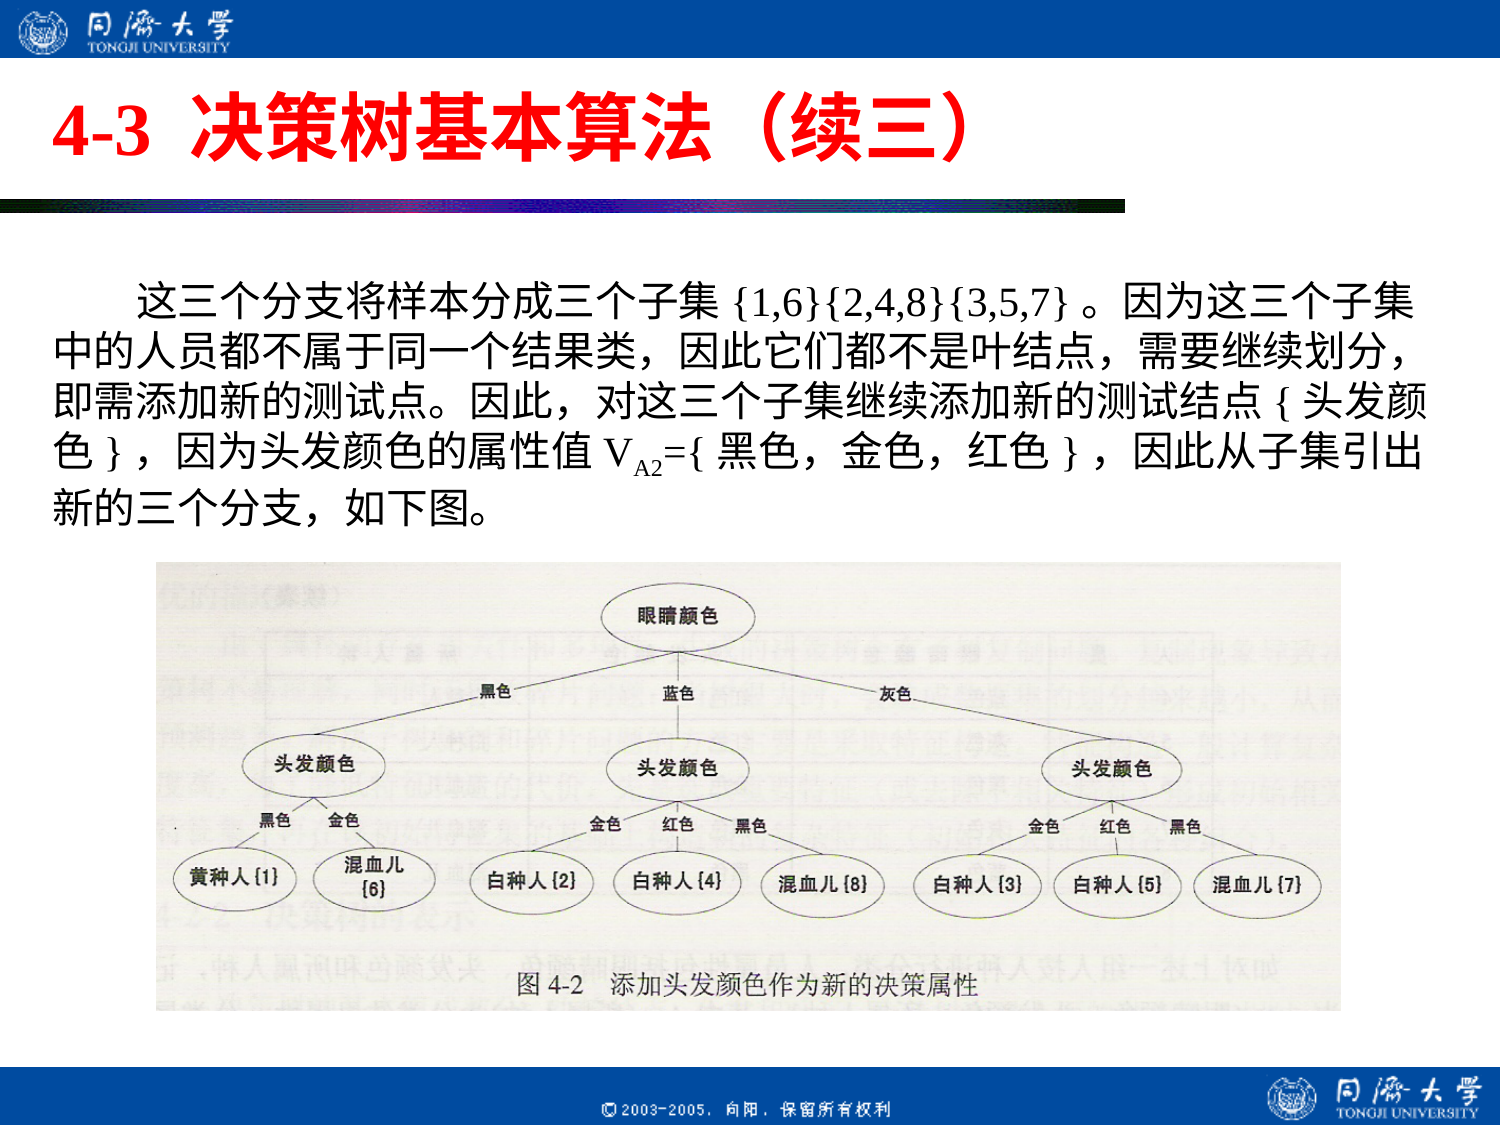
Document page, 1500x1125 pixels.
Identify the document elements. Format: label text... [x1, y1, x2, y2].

picture [0, 0, 1500, 58]
title 4-3 决策树基本算法（续三） [37, 62, 1388, 188]
picture [155, 562, 1341, 1011]
picture [0, 1067, 1500, 1125]
picture [0, 199, 1125, 213]
text_box 这三个分支将样本分成三个子集{1,6}{2,4,8}{3,5,7}。因为这三个子集中的人员都不属于同一个结果类，因此它们都不是叶结点，需要继续划分，即需添加新的测试点。因此，对这三个子集继续添加新的测试结点{头发颜色}，因为头发颜色的属性值VA2={黑色，金色，红色}，因此从子集引出新的三个分支，如下图。 [37, 267, 1459, 539]
